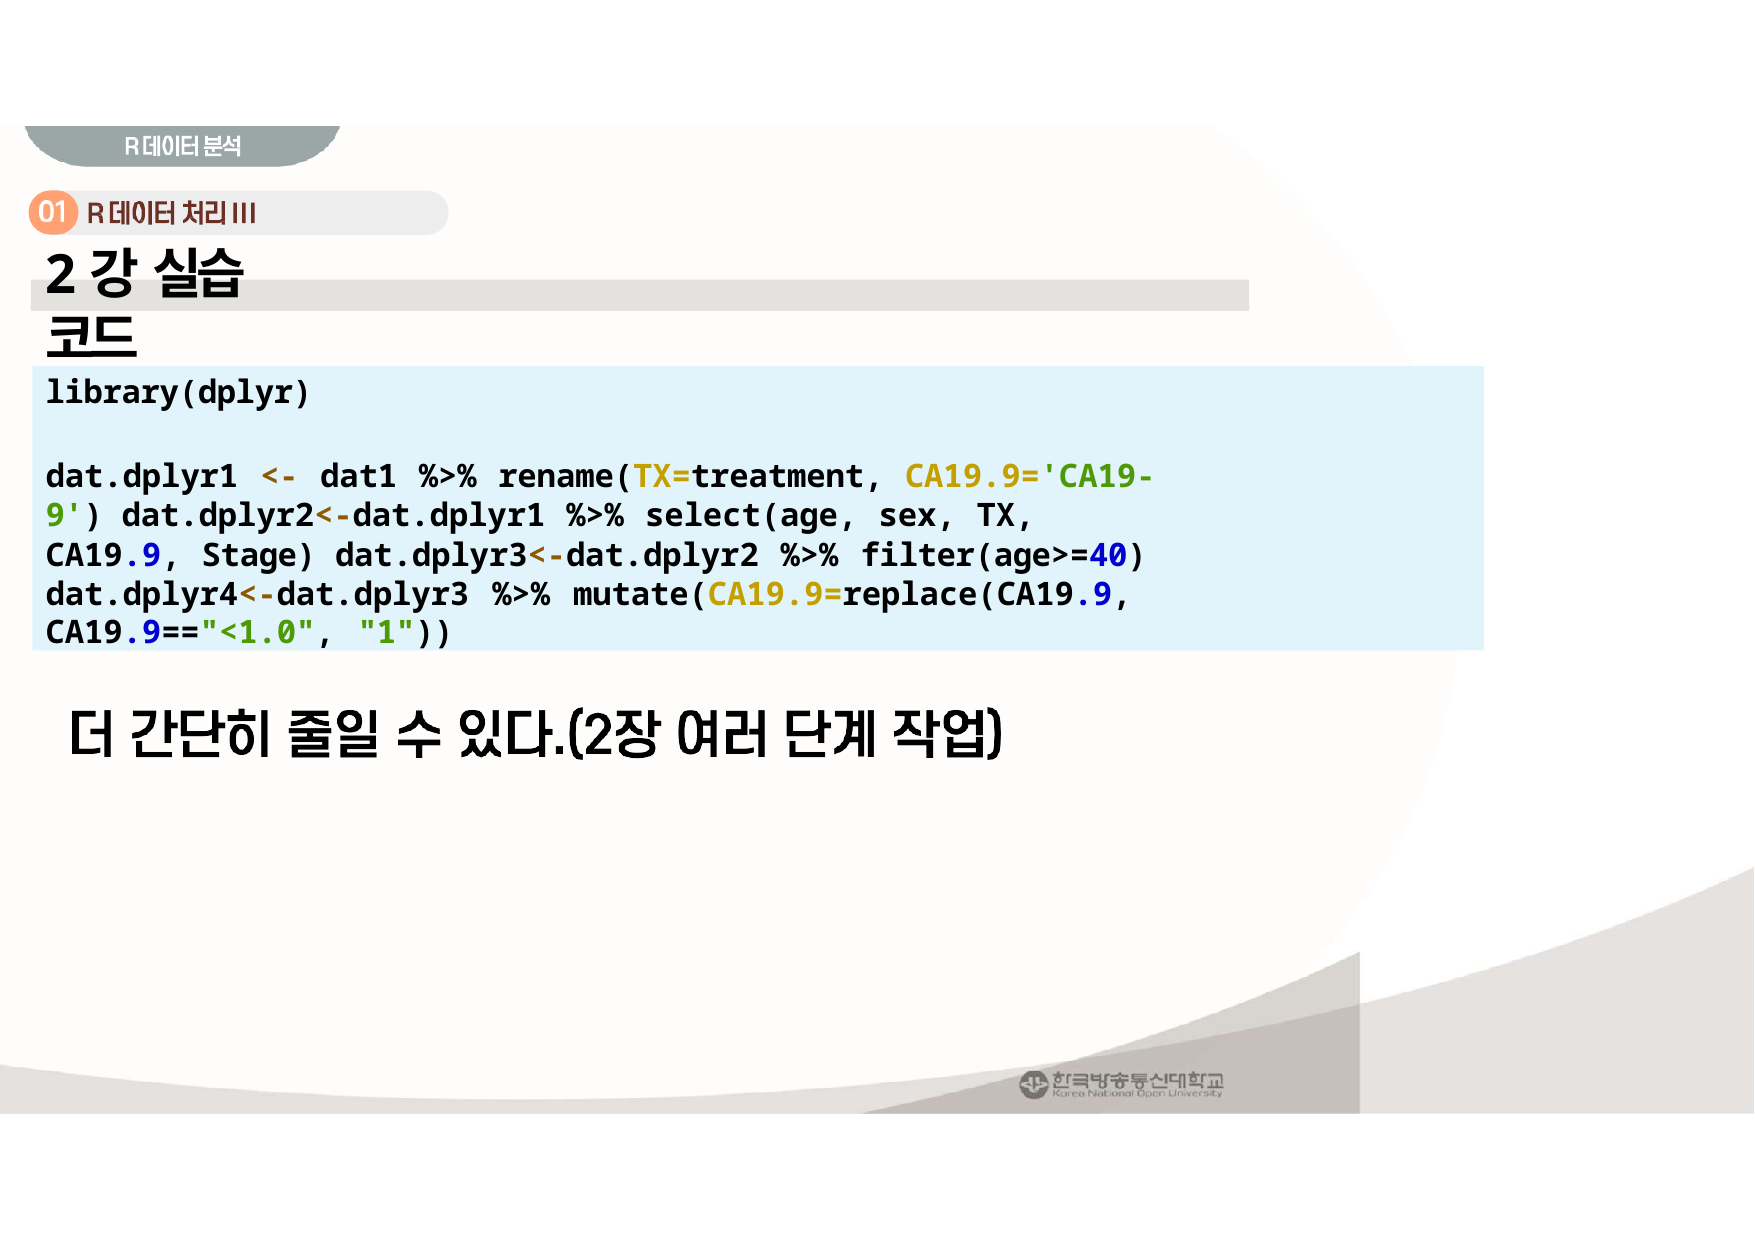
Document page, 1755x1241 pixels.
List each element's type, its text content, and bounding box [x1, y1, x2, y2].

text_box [28, 189, 1001, 761]
picture [0, 126, 1754, 1114]
text_box library(dplyr) dat.dplyr1 <- dat1 %>% rename(TX=treatment, CA19.9='CA19-9') dat.dplyr2<-dat.dplyr1 %>% select(age, sex, TX, CA19.9, Stage) dat.dplyr3<-dat.dplyr2 %>% filter(age>=40) dat.dplyr4<-dat.dplyr3 %>% mutate(CA19.9=replace(CA19.9, CA19.9=="<1.0", "1")) [1006, 366, 1485, 651]
